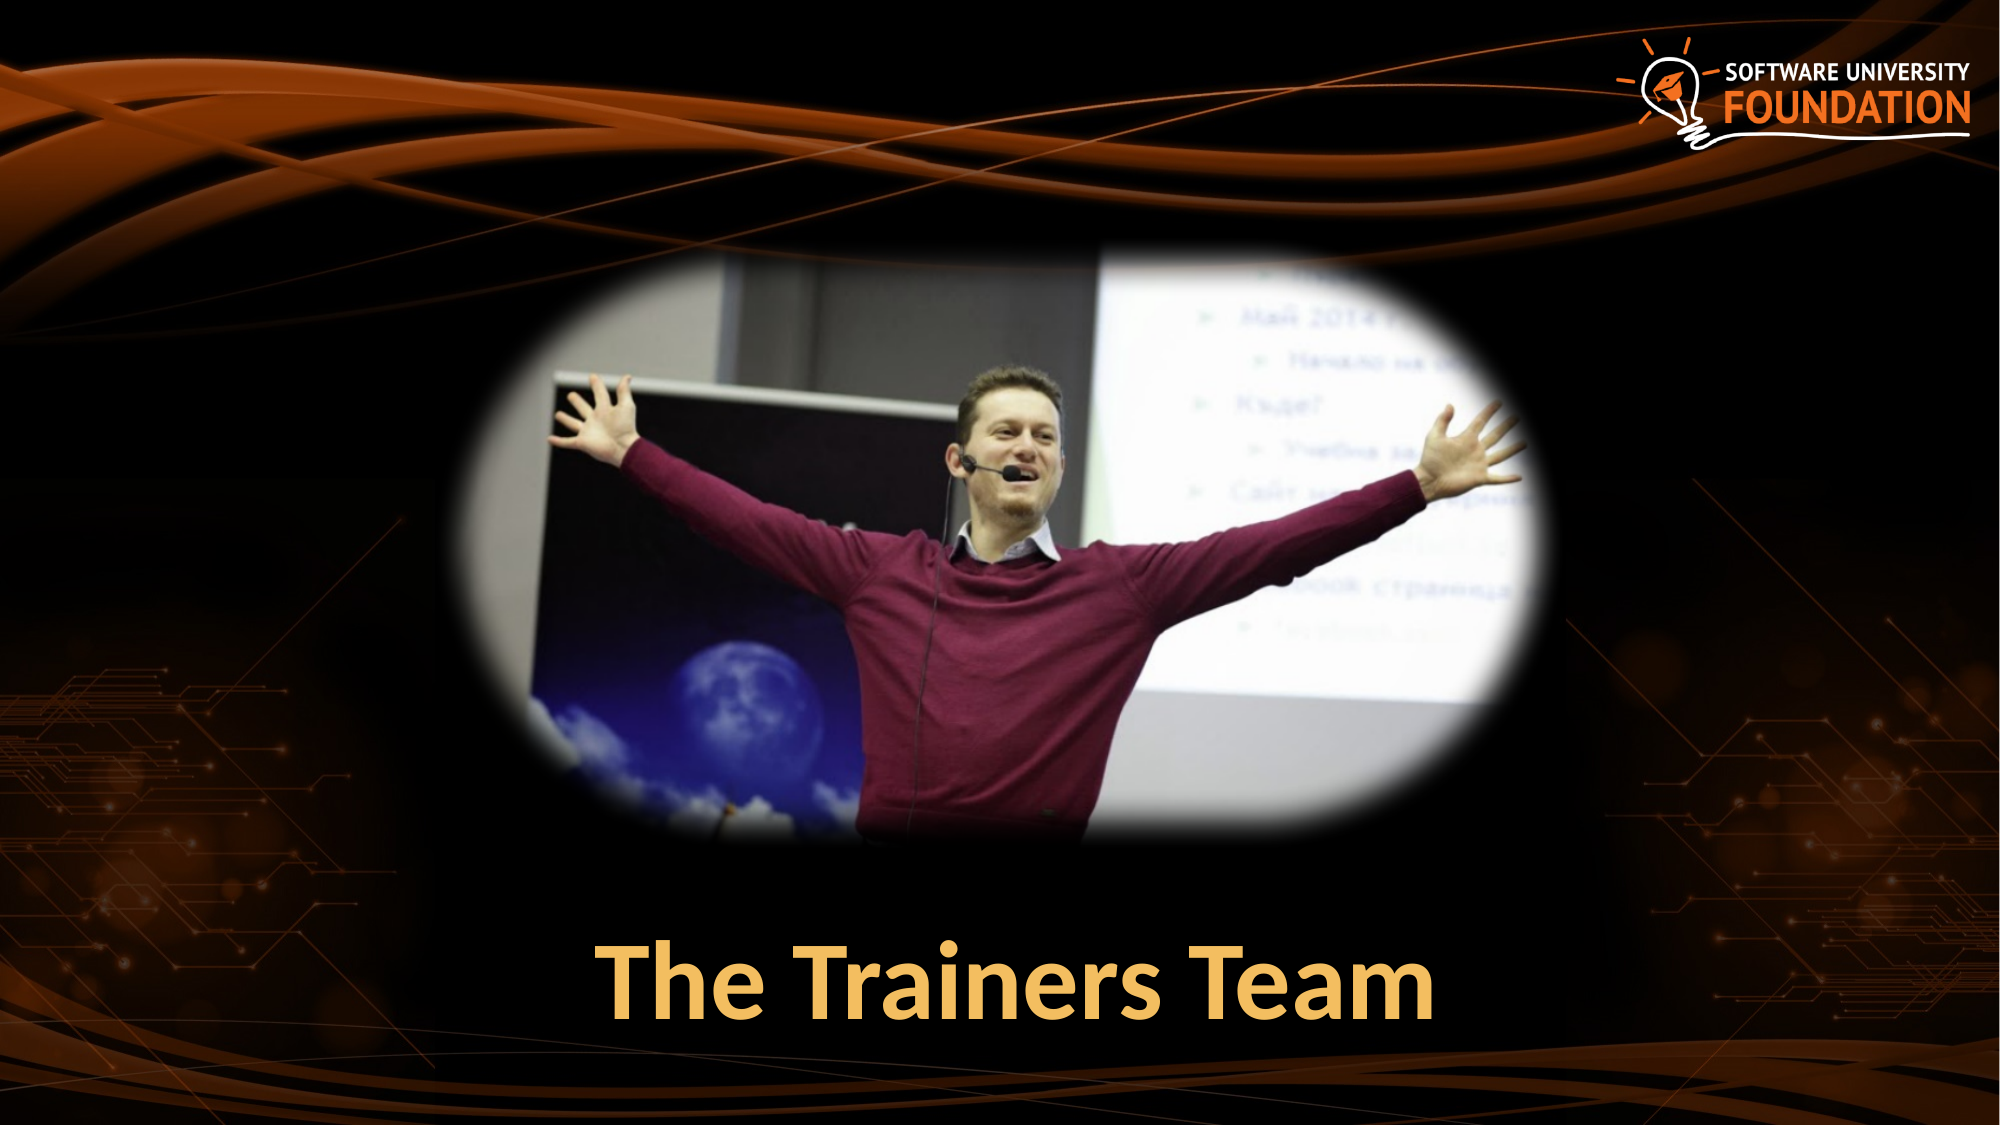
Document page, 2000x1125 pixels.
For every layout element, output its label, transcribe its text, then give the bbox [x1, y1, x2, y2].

picture [0, 0, 2000, 1125]
title The Trainers Team [283, 915, 1750, 1050]
